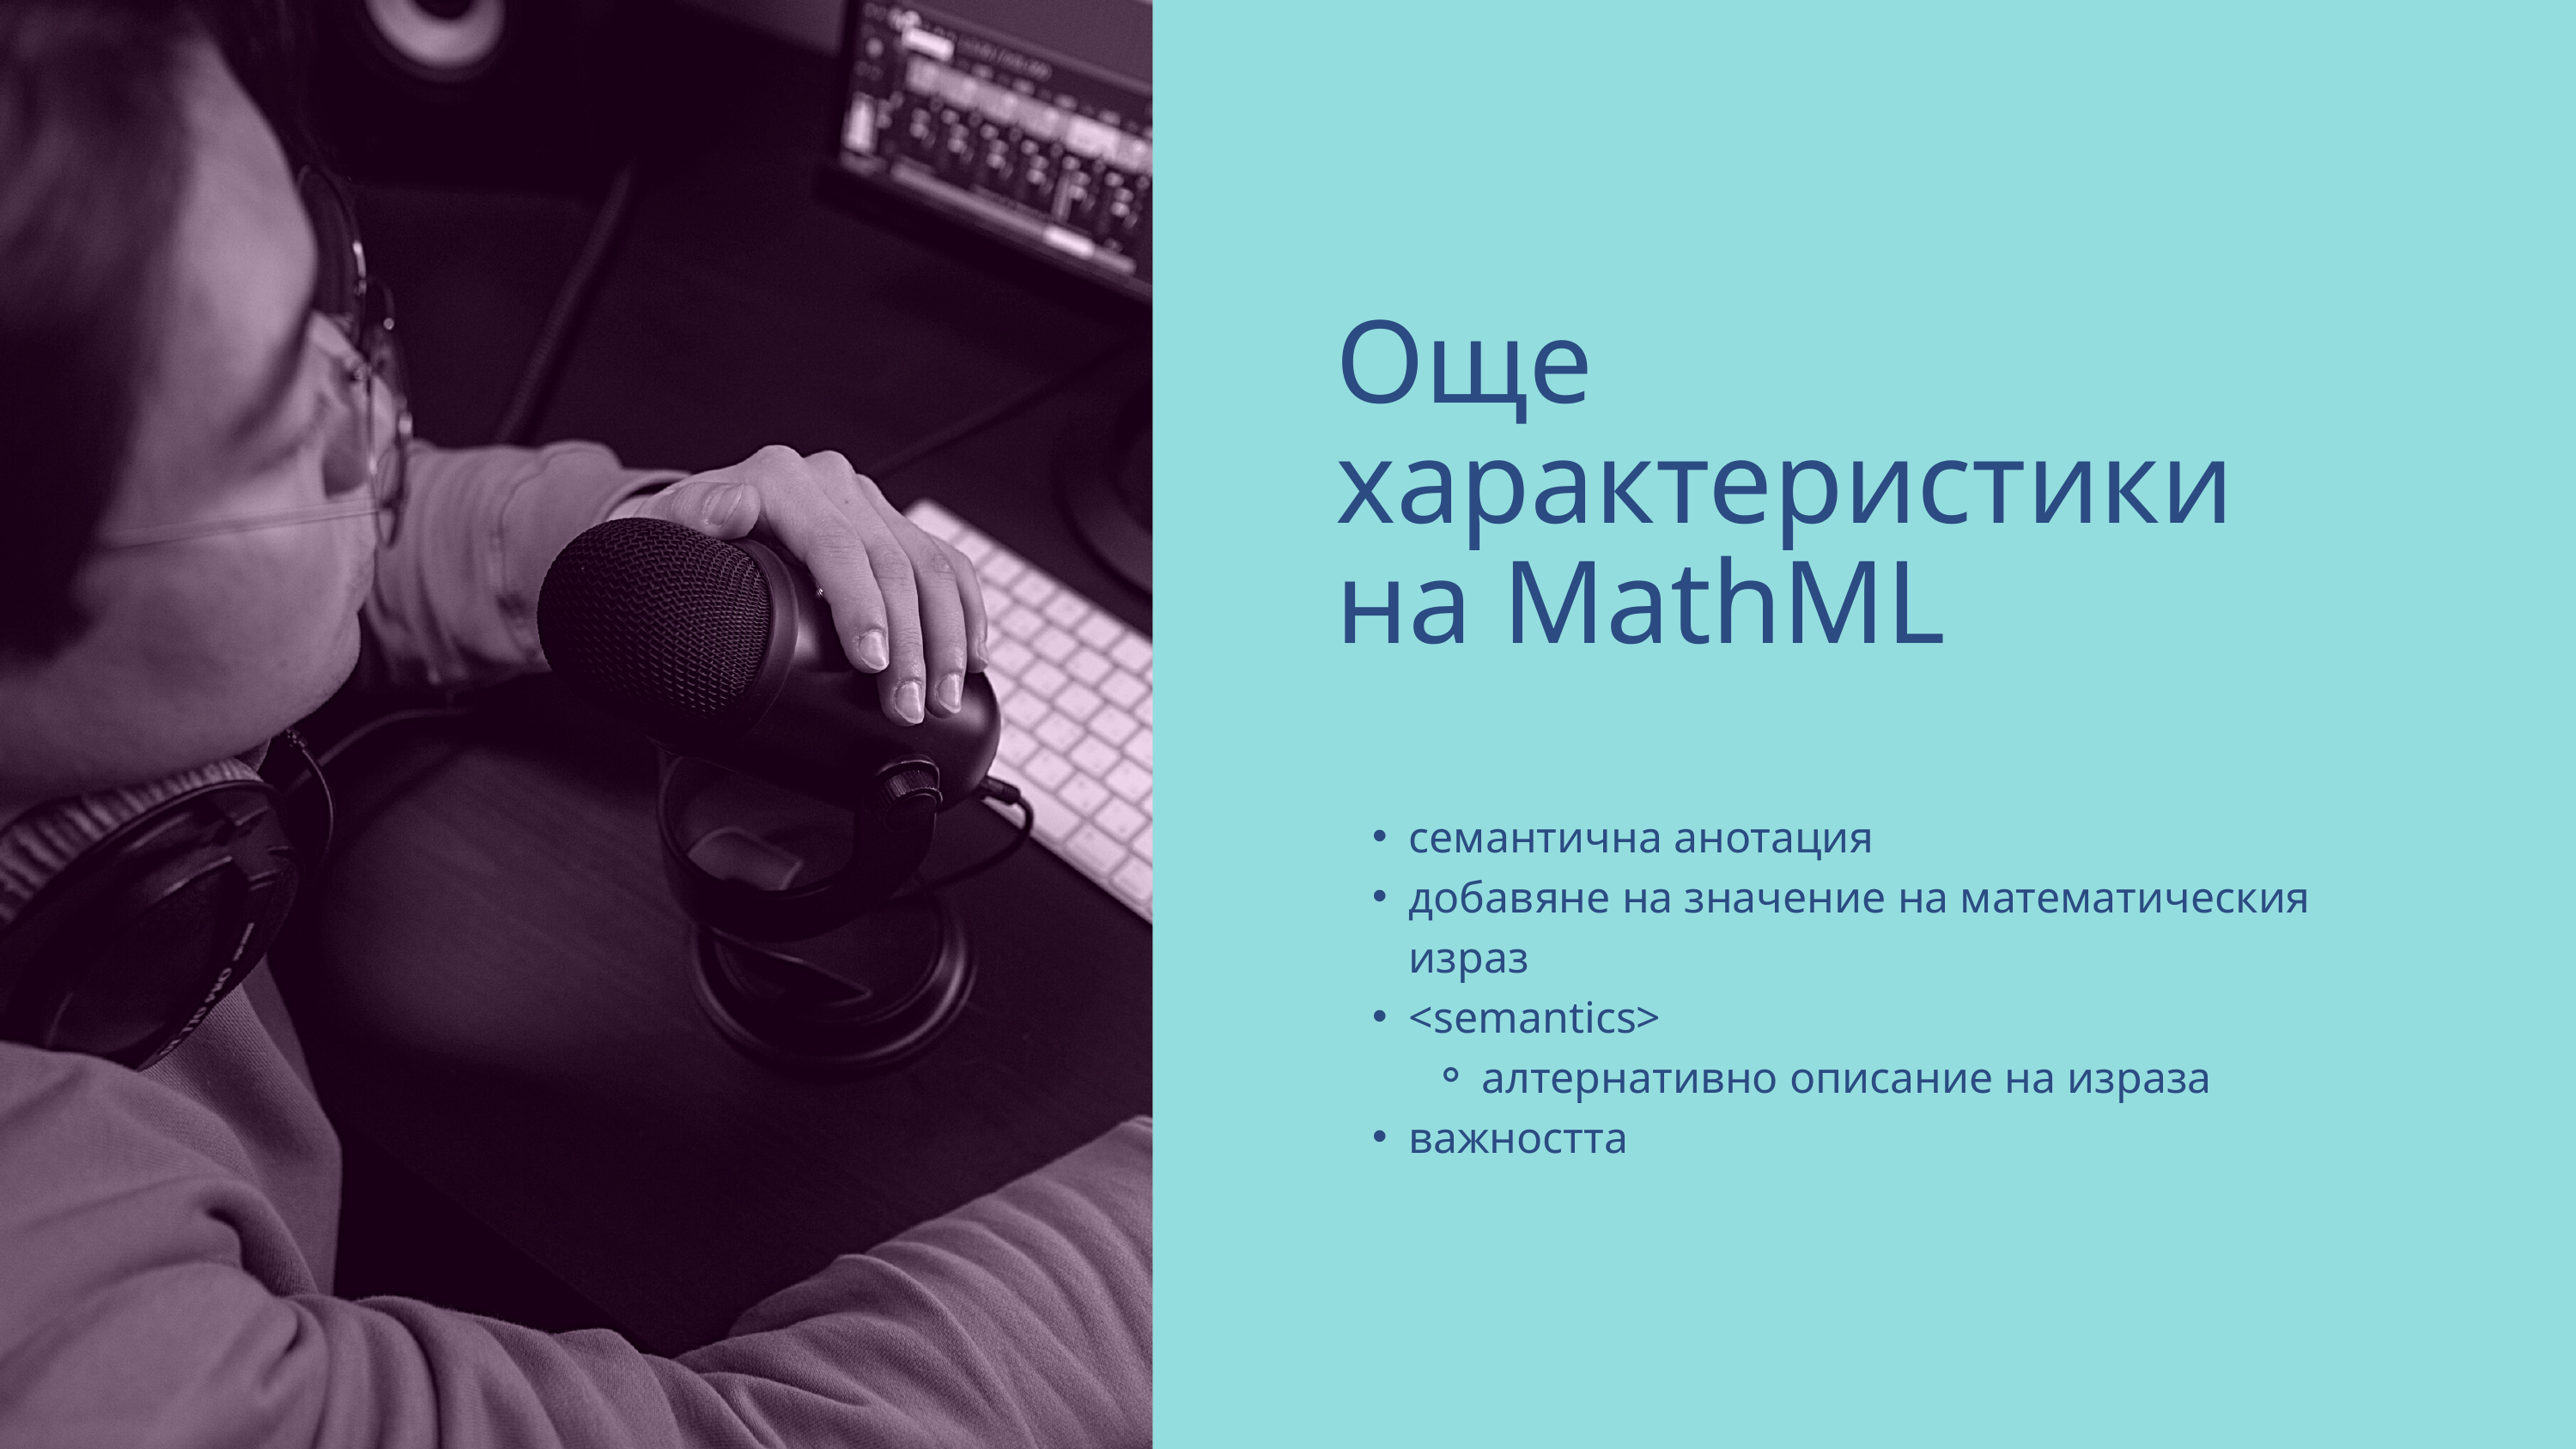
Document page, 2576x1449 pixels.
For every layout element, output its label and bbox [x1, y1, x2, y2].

text_box [1335, 296, 2366, 1153]
picture [0, 0, 1153, 1449]
